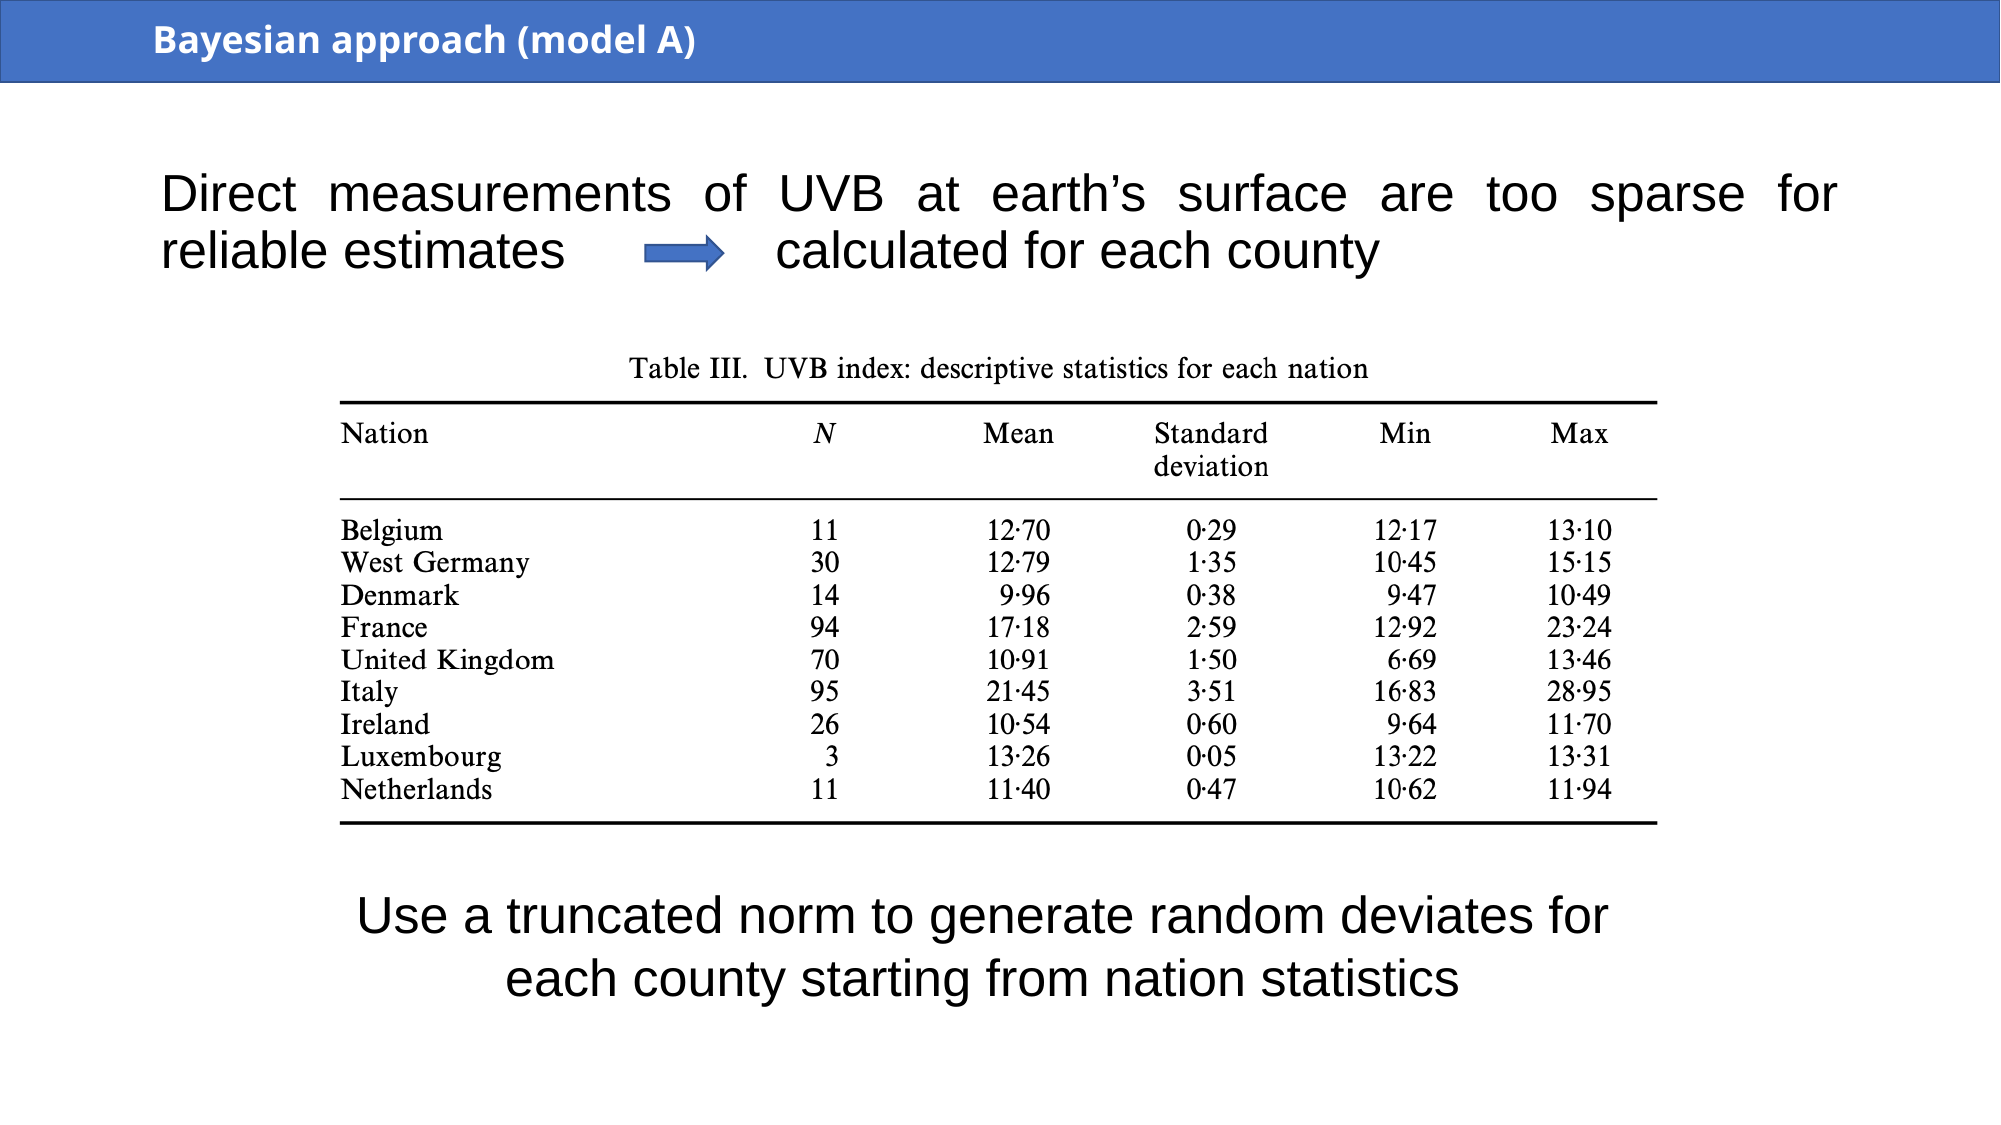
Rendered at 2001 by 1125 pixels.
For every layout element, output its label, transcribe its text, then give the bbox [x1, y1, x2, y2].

text_box [0, 0, 2000, 83]
picture [334, 346, 1666, 829]
text_box Use a truncated norm to generate random deviates for each county starting from nation statistics [334, 874, 1632, 1014]
text_box [644, 234, 725, 272]
title Bayesian approach (model A) [137, 15, 892, 67]
